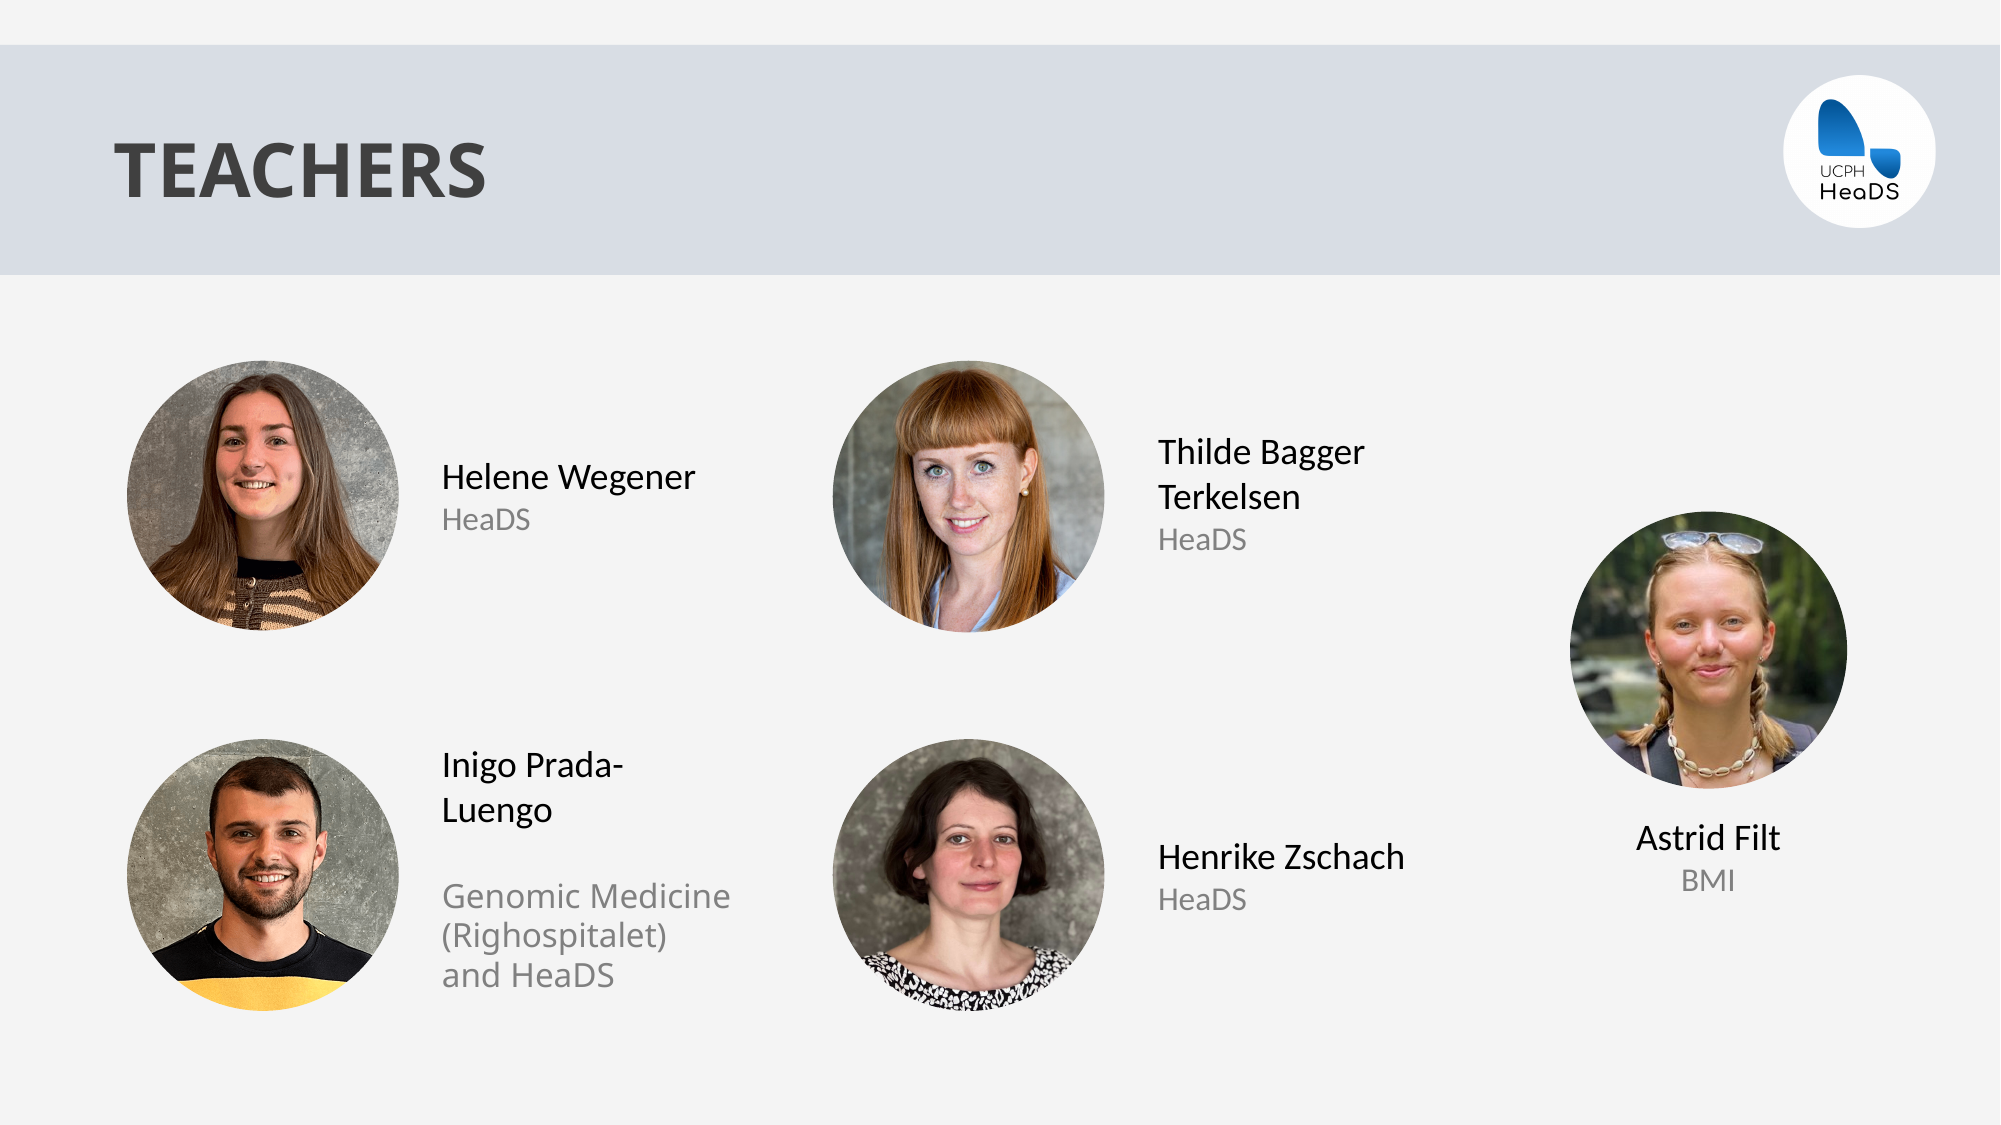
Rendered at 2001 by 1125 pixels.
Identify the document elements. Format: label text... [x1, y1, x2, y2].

picture [126, 360, 399, 631]
text_box Henrike Zschach HeaDS [1143, 824, 1463, 925]
text_box [1783, 75, 1936, 228]
text_box Inigo Prada- Luengo Genomic Medicine (Righospitalet) and HeaDS [427, 732, 747, 1087]
text_box [0, 44, 2000, 275]
picture [126, 738, 399, 1012]
text_box TEACHERS [99, 115, 1239, 200]
picture [832, 360, 1105, 633]
picture [832, 738, 1105, 1012]
text_box Thilde Bagger Terkelsen HeaDS [1143, 419, 1463, 565]
picture [1569, 511, 1848, 789]
text_box Astrid Filt BMI [1549, 805, 1869, 906]
text_box Helene Wegener HeaDS [427, 445, 747, 545]
